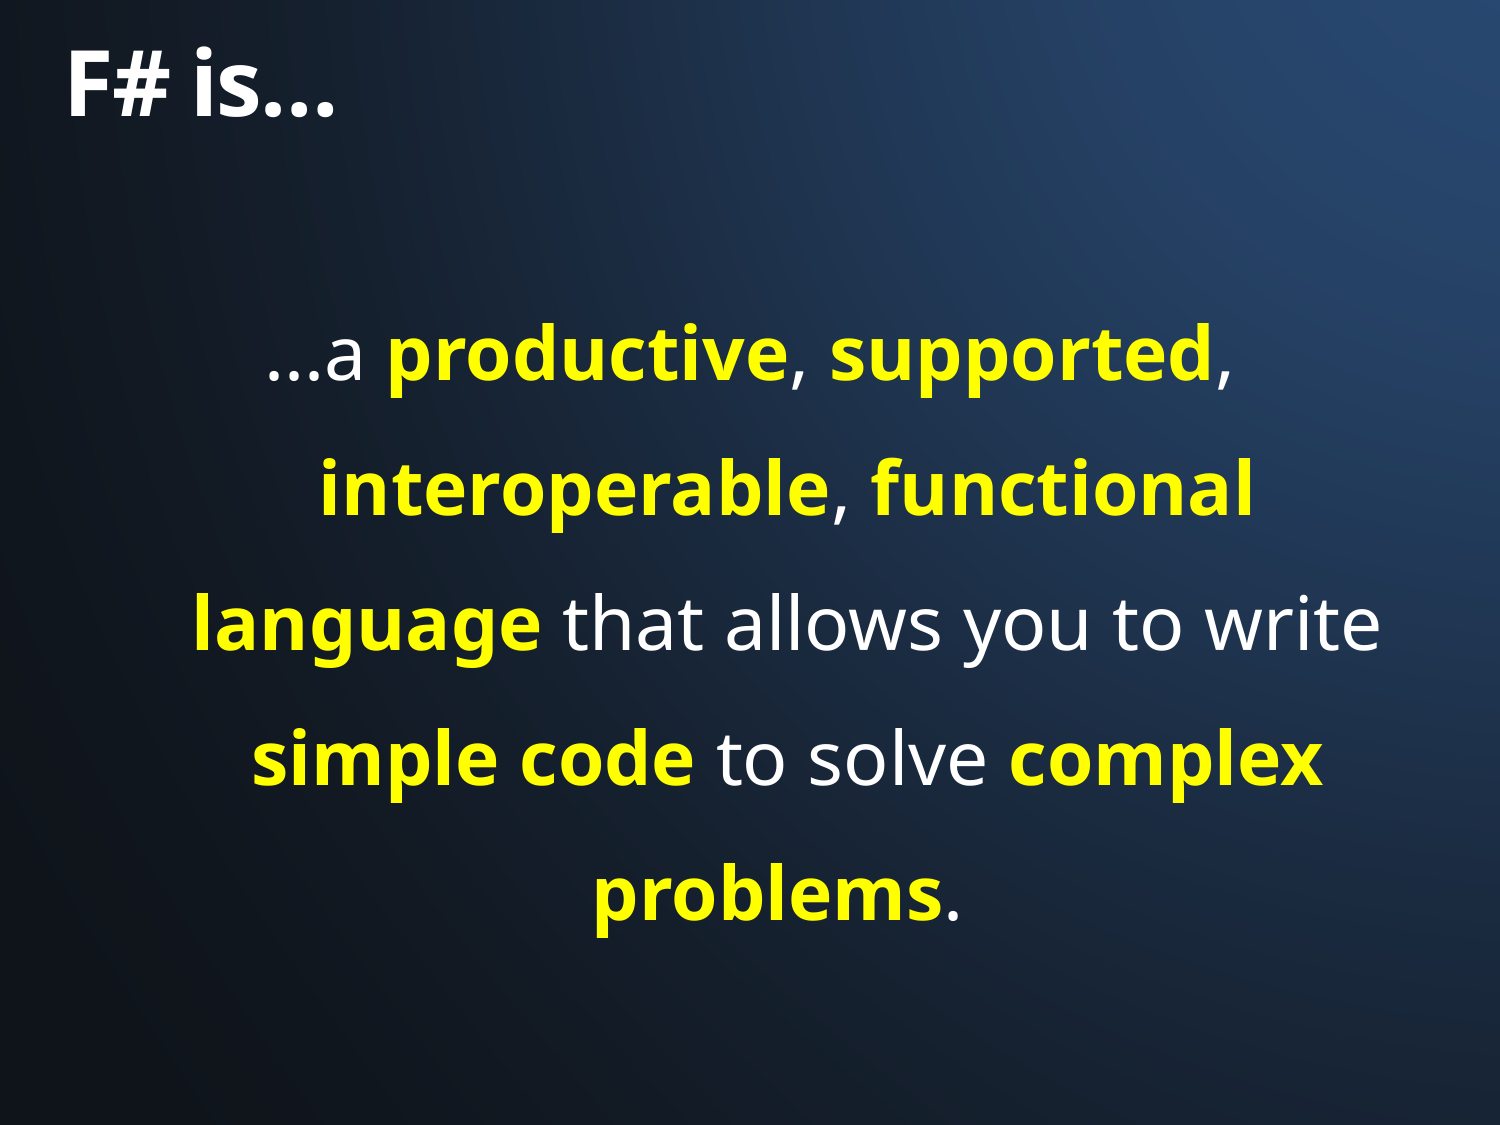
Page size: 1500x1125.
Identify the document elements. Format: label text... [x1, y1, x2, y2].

picture [0, 0, 1500, 1125]
list ...a productive, supported, interoperable, functional language that allows you to write simple code to solve complex problems. [63, 509, 1436, 838]
text_box [103, 246, 1425, 481]
title F# is… [63, 37, 1436, 138]
